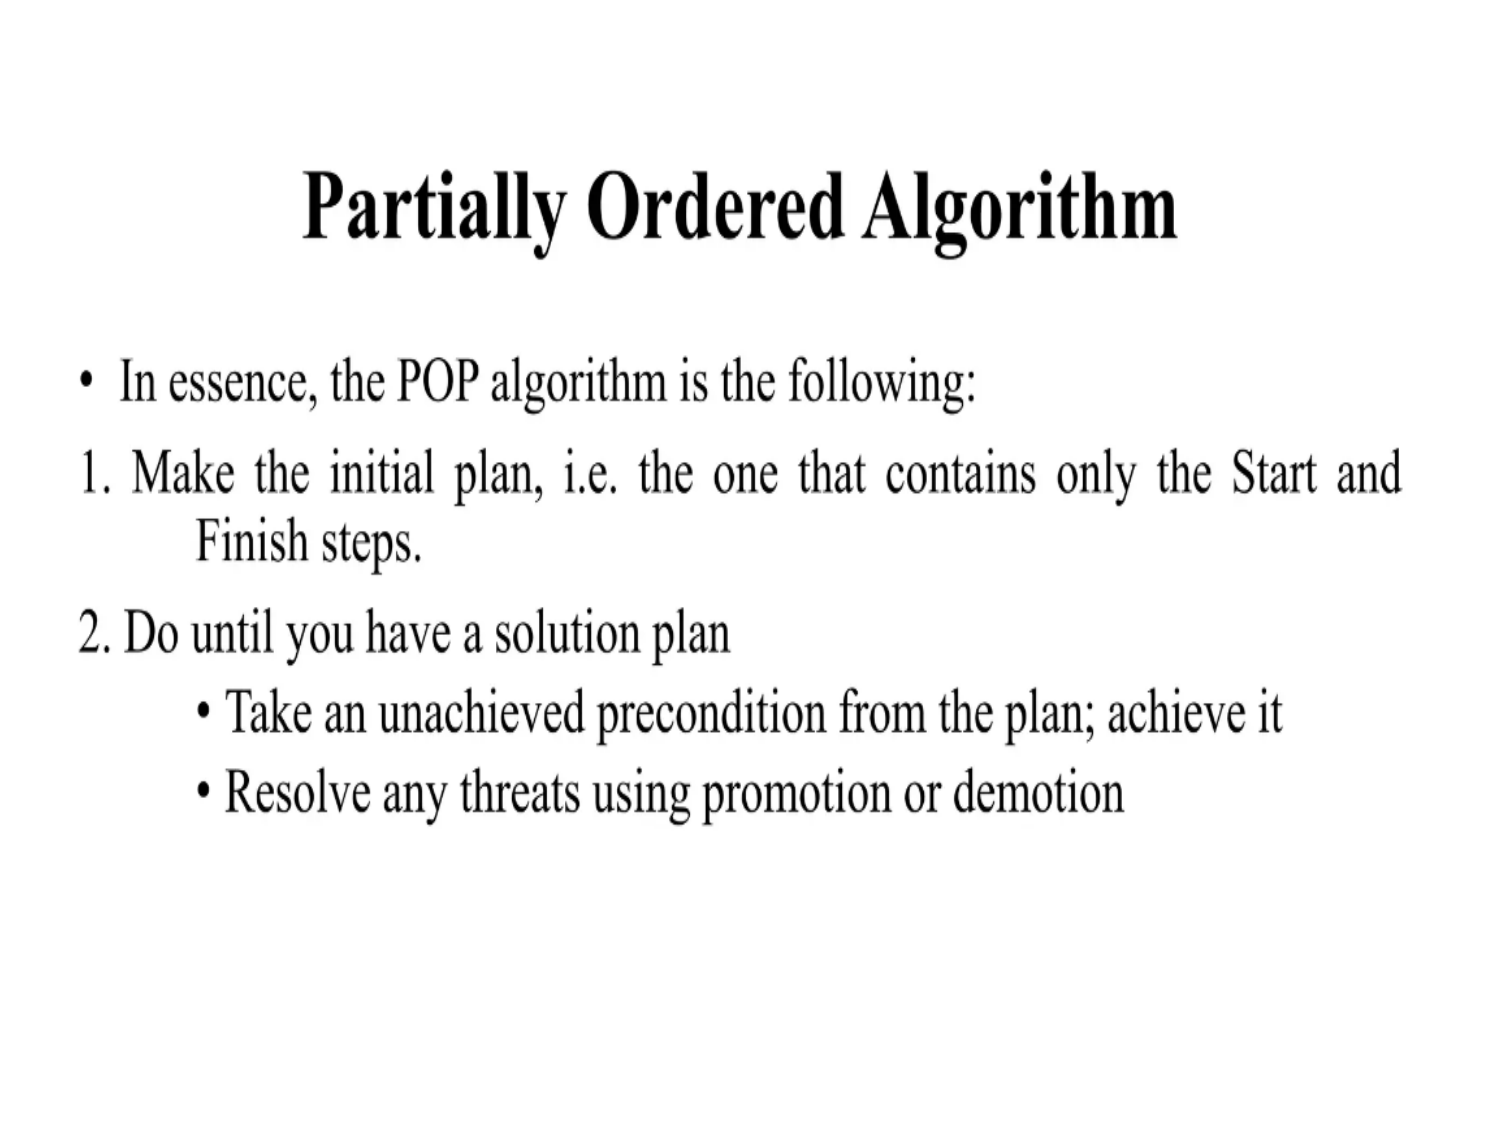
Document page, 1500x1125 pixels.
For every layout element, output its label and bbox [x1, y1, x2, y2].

list [74, 136, 1426, 913]
